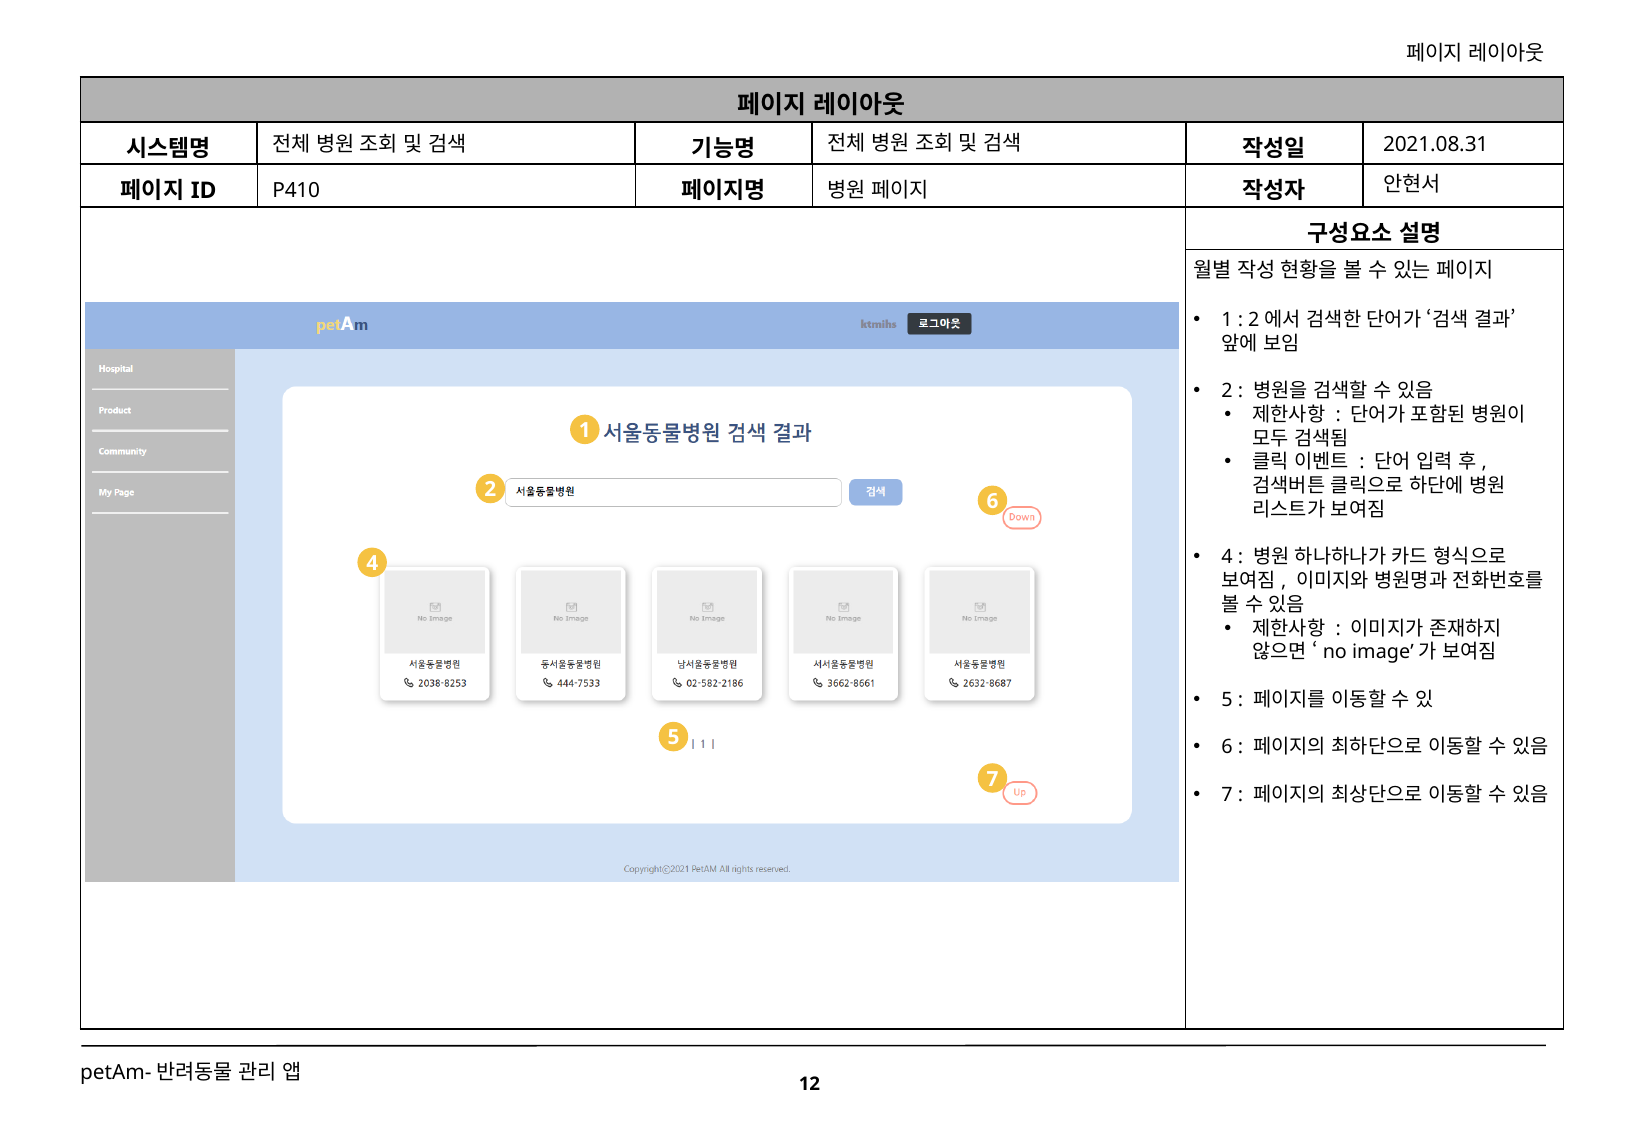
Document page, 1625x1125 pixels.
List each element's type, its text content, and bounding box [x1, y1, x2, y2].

text_box 월별 작성 현황을 볼 수 있는 페이지 1 : 2에서 검색한 단어가 ‘검색 결과’ 앞에 보임 2 : 병원을 검색할 수 있음 제한사항 : 단어가 포함된 병원이 모두 검색됨 클릭 이벤트 : 단어 입력 후, 검색버튼 클릭으로 하단에 병원 리스트가 보여짐 4 : 병원 하나하나가 카드 형식으로 보여짐, 이미지와 병원명과 전화번호를 볼 수 있음 제한사항 : 이미지가 존재하지 않으면 ‘no image’가 보여짐 5 : 페이지를 이동할 수 있 6 : 페이지의 최하단으로 이동할 수 있음 7 : 페이지의 최상단으로 이동할 수 있음 [1178, 249, 1569, 813]
text_box 병원 페이지 [812, 168, 1143, 209]
text_box 안현서 [1368, 162, 1588, 203]
text_box petAm-반려동물 관리 앱 [80, 1058, 612, 1084]
text_box 전체 병원 조회 및 검색 [257, 122, 588, 163]
text_box 2021.08.31 [1368, 122, 1588, 162]
picture [85, 302, 1180, 882]
text_box 전체 병원 조회 및 검색 [812, 122, 1144, 163]
text_box P410 [257, 168, 588, 209]
